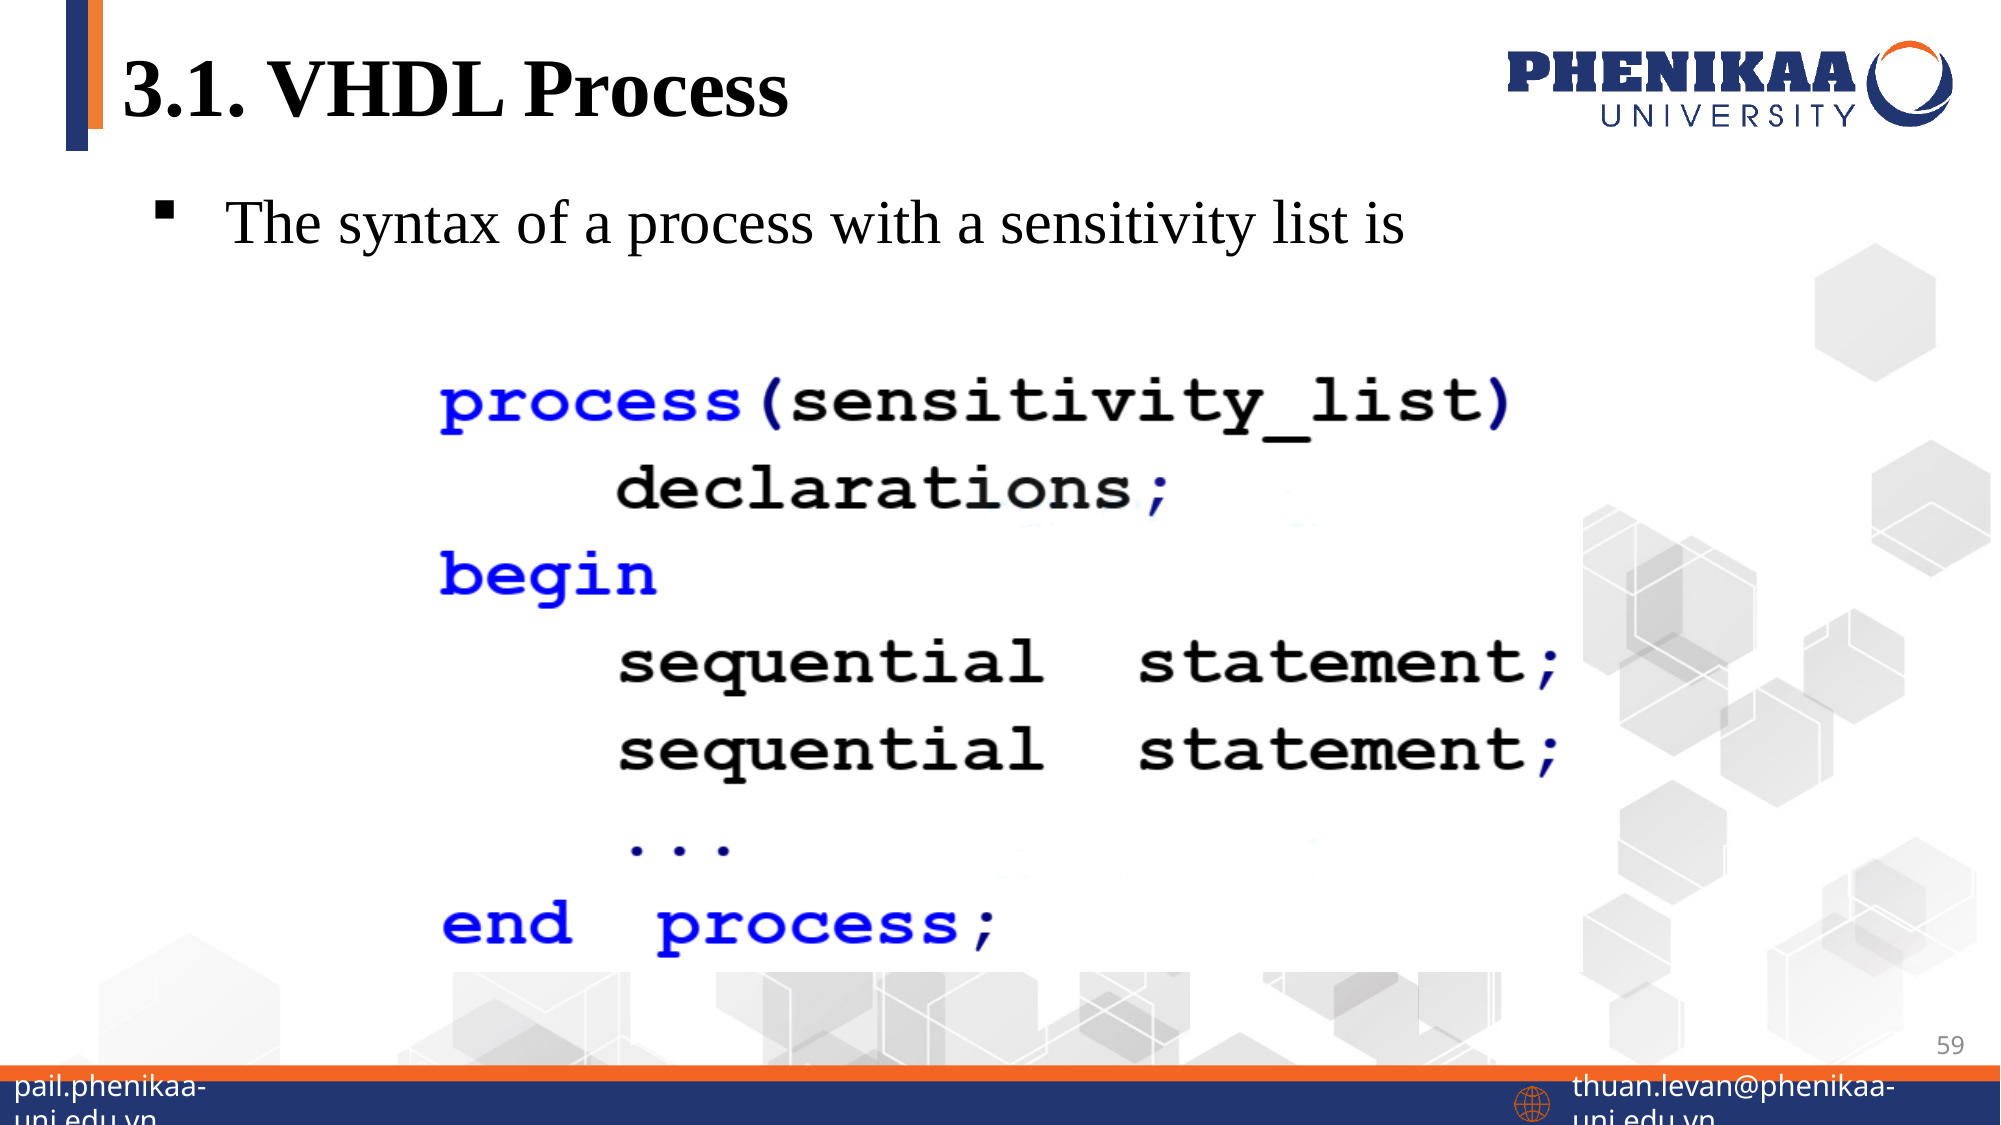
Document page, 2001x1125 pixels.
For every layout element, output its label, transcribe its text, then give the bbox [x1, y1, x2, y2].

text_box The syntax of a process with a sensitivity list is [135, 173, 1933, 263]
slide_number 59 [1529, 1016, 1980, 1077]
title 3.1. VHDL Process [107, 37, 1948, 128]
picture [0, 0, 2000, 1065]
